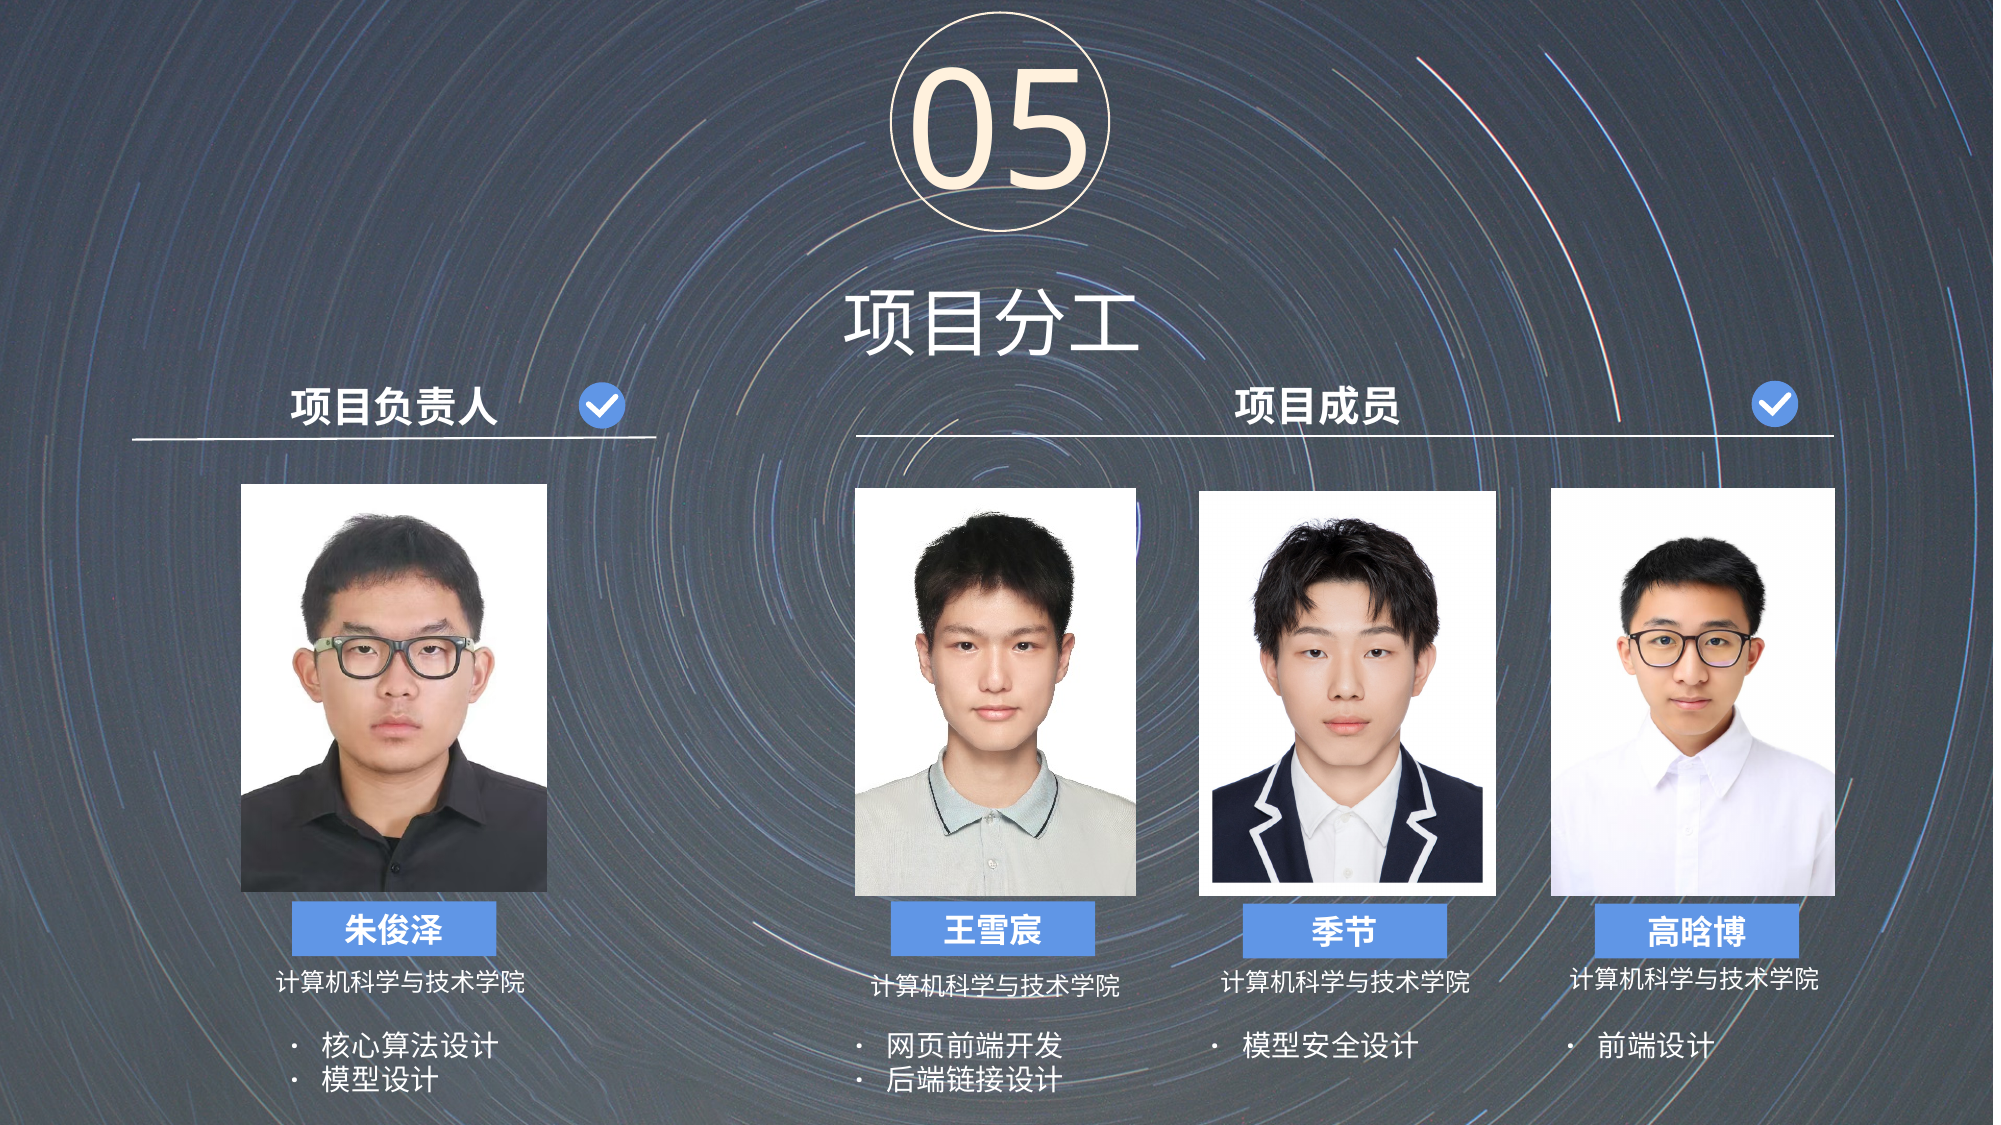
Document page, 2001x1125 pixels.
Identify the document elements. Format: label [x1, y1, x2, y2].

picture [0, 0, 1993, 1125]
text_box [1751, 380, 1799, 428]
text_box [578, 382, 626, 429]
